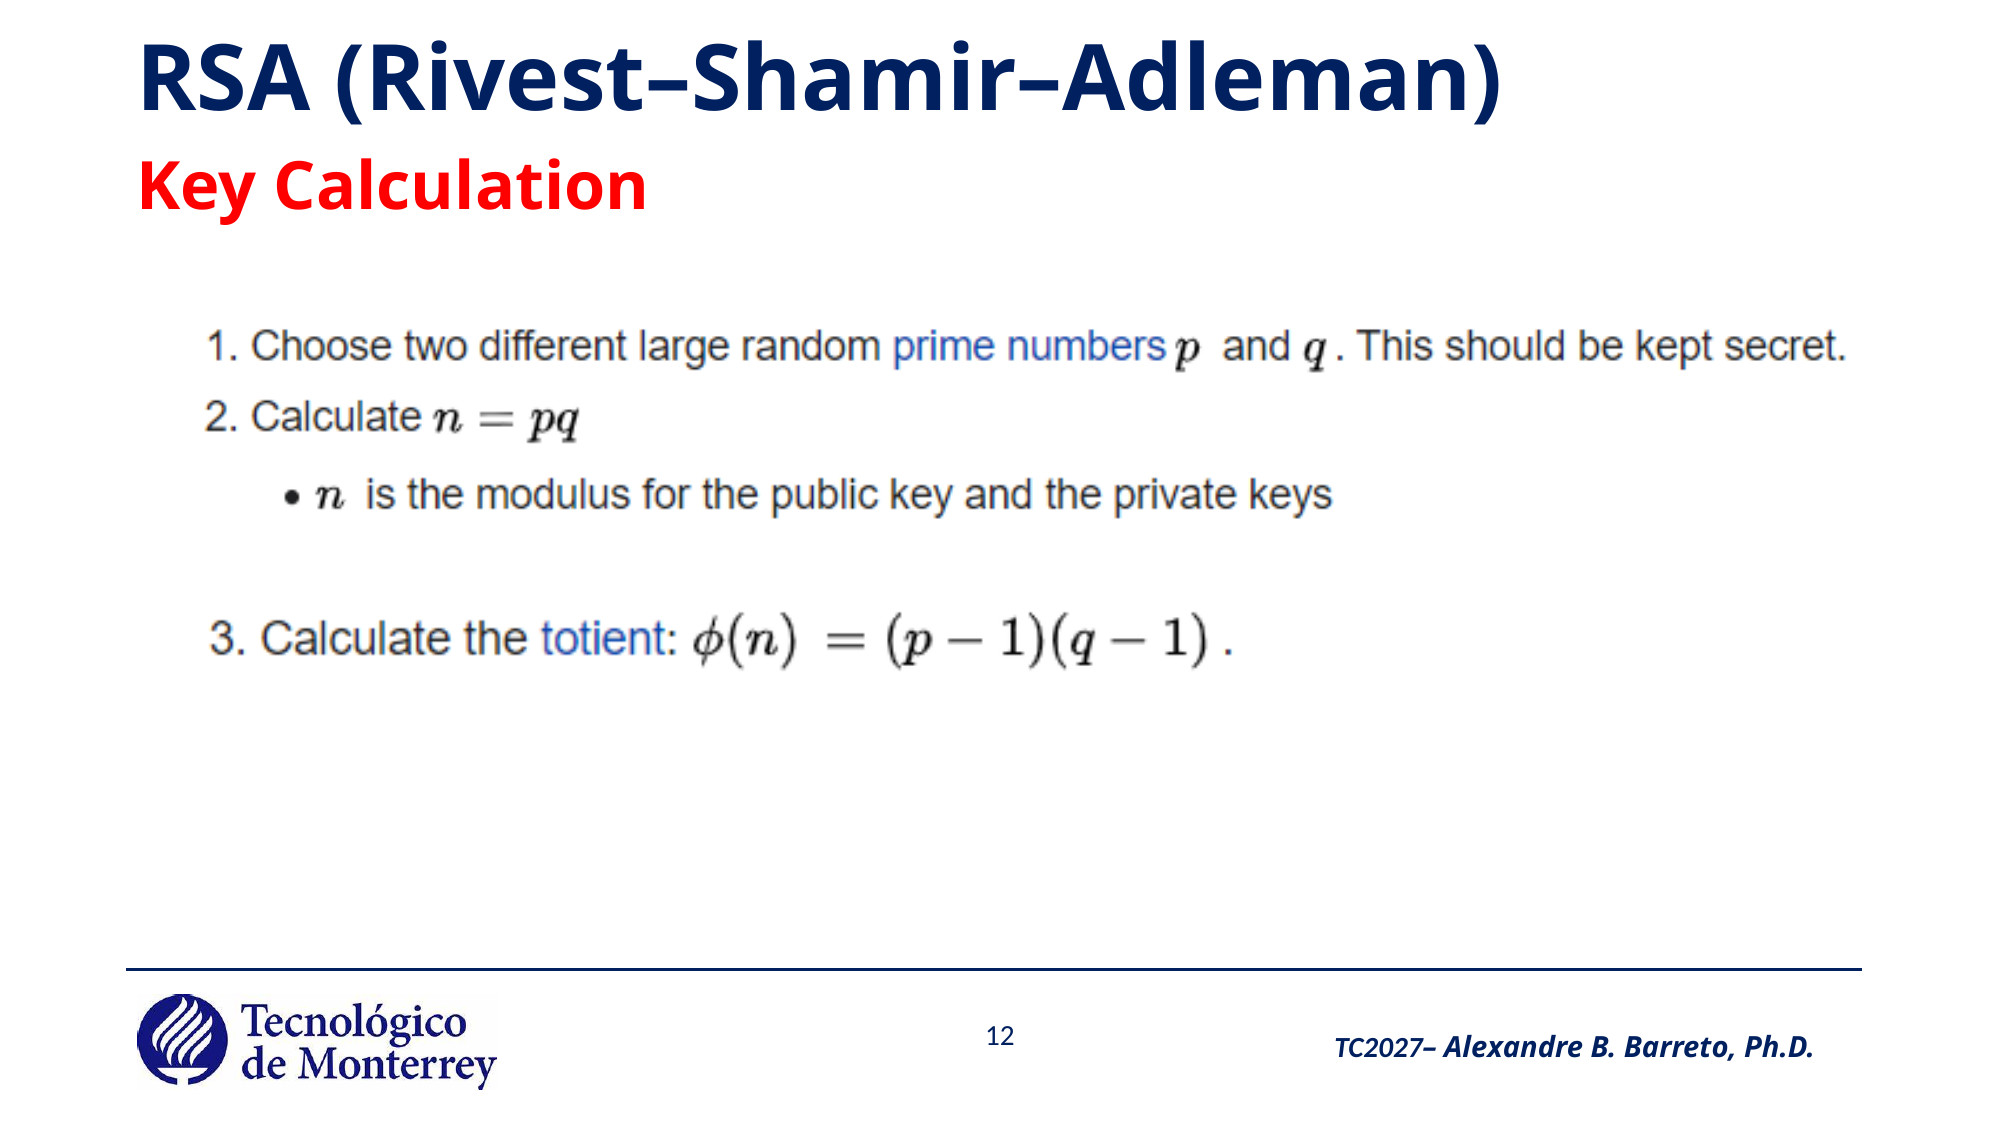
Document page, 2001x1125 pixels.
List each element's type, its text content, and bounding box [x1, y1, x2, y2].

picture [197, 595, 1237, 688]
picture [137, 994, 497, 1090]
picture [154, 301, 1872, 533]
title RSA (Rivest–Shamir–Adleman) Key Calculation [121, 21, 1847, 239]
